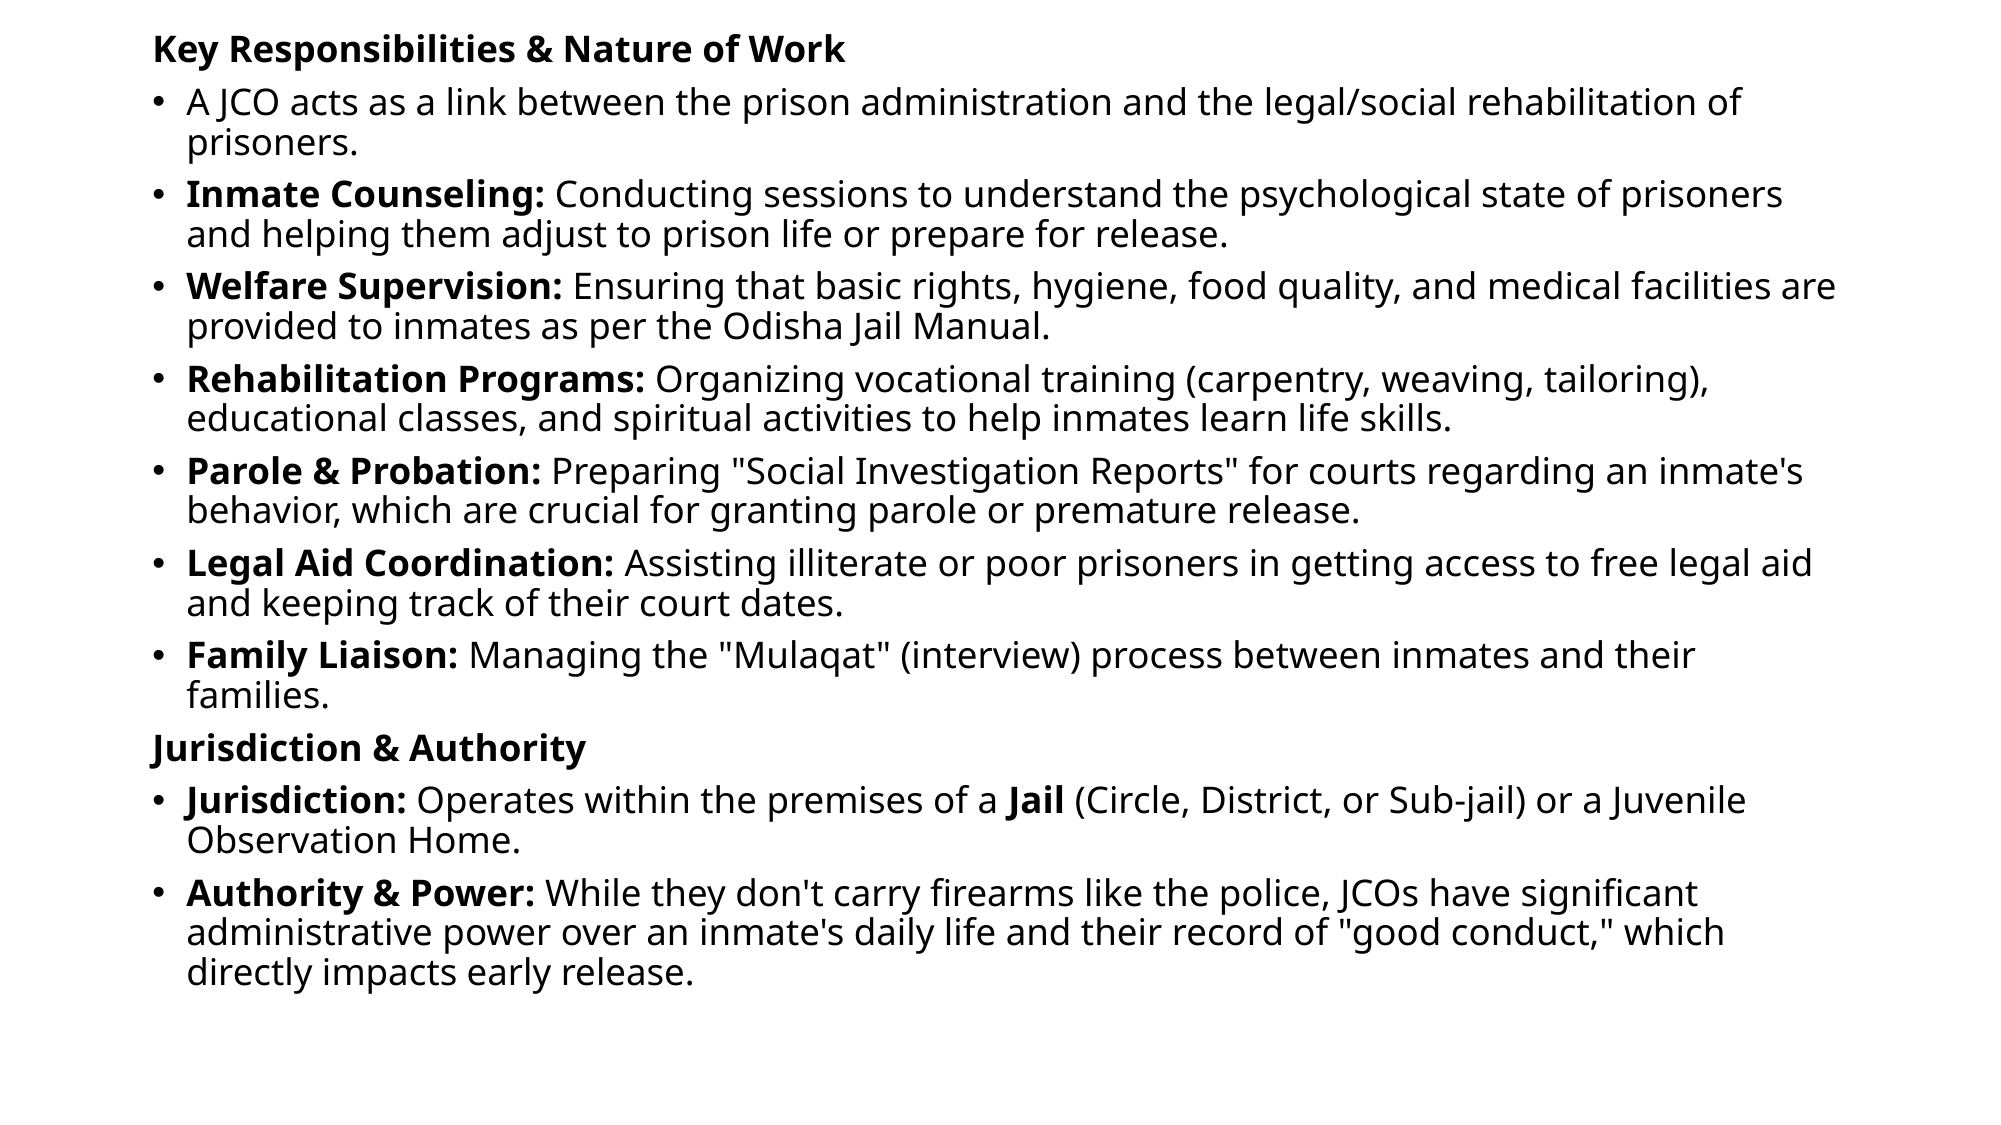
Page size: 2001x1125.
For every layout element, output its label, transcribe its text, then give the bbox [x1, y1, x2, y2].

list Key Responsibilities & Nature of Work A JCO acts as a link between the prison administration and the legal/social rehabilitation of prisoners. Inmate Counseling: Conducting sessions to understand the psychological state of prisoners and helping them adjust to prison life or prepare for release. Welfare Supervision: Ensuring that basic rights, hygiene, food quality, and medical facilities are provided to inmates as per the Odisha Jail Manual. Rehabilitation Programs: Organizing vocational training (carpentry, weaving, tailoring), educational classes, and spiritual activities to help inmates learn life skills. Parole & Probation: Preparing "Social Investigation Reports" for courts regarding an inmate's behavior, which are crucial for granting parole or premature release. Legal Aid Coordination: Assisting illiterate or poor prisoners in getting access to free legal aid and keeping track of their court dates. Family Liaison: Managing the "Mulaqat" (interview) process between inmates and their families. Jurisdiction & Authority Jurisdiction: Operates within the premises of a Jail (Circle, District, or Sub-jail) or a Juvenile Observation Home. Authority & Power: While they don't carry firearms like the police, JCOs have significant administrative power over an inmate's daily life and their record of "good conduct," which directly impacts early release. [137, 23, 1863, 1014]
